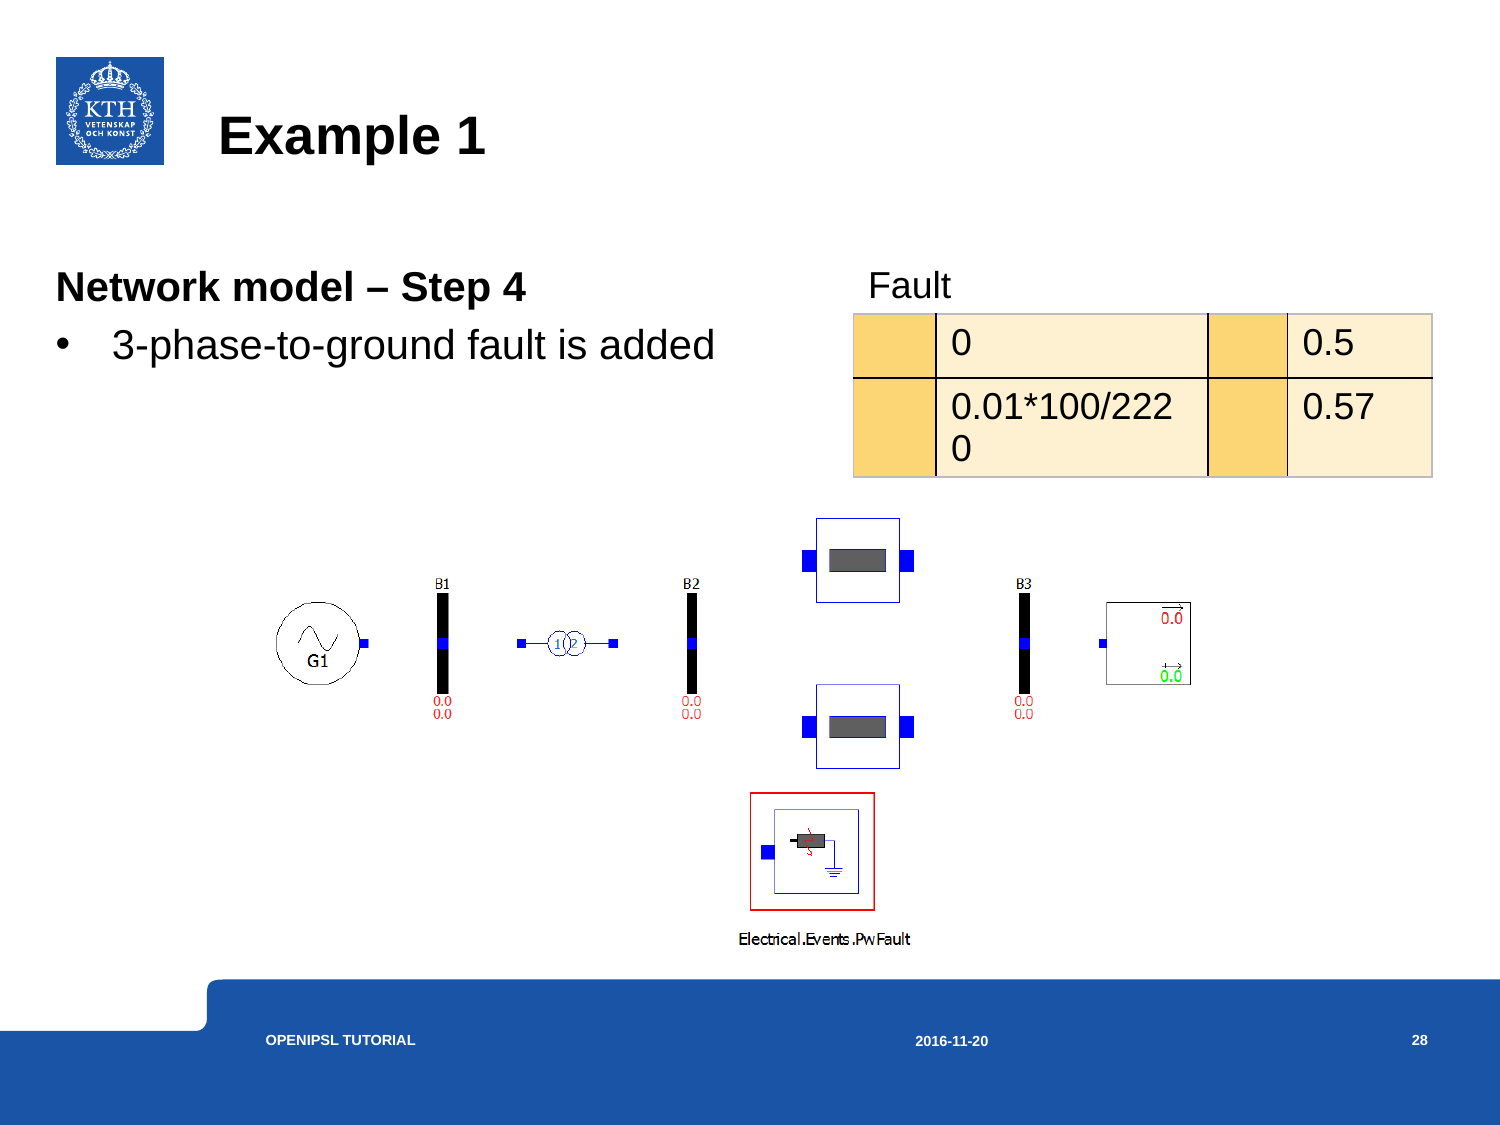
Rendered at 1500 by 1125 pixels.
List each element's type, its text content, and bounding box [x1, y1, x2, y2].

slide_number 28 [1340, 1030, 1428, 1091]
text_box Fault [853, 253, 1291, 314]
list Network model – Step 4 3-phase-to-ground fault is added [55, 259, 1447, 929]
footer OpenIPSL Tutorial [265, 1030, 741, 1091]
title Example 1 [218, 55, 1447, 166]
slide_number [915, 1031, 1266, 1092]
picture [257, 497, 1200, 965]
